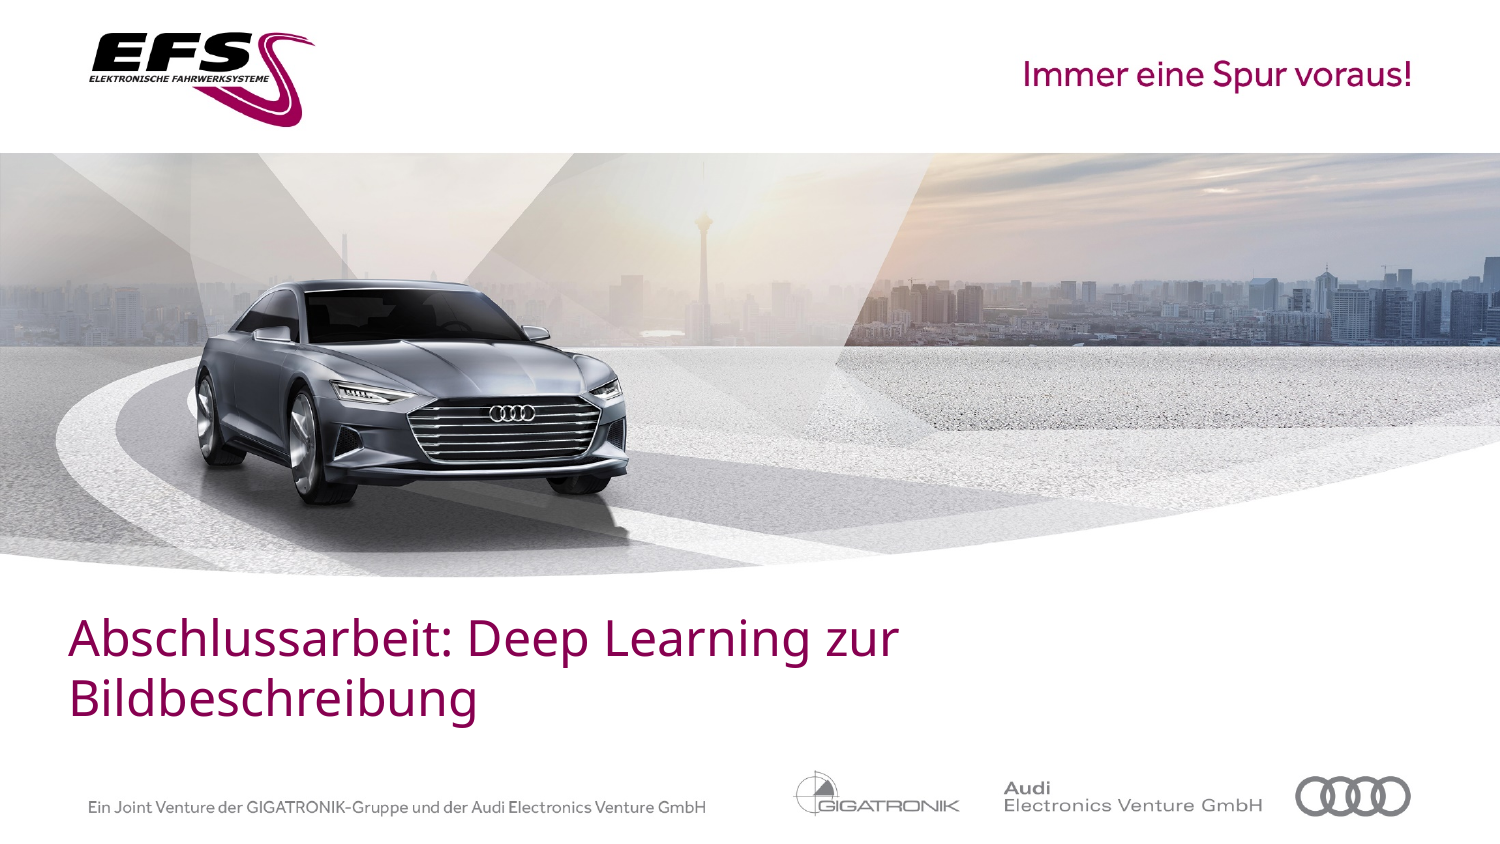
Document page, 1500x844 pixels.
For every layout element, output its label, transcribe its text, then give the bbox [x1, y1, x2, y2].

picture [0, 0, 1500, 844]
subtitle Abschlussarbeit: Deep Learning zur Bildbeschreibung [53, 599, 1140, 732]
